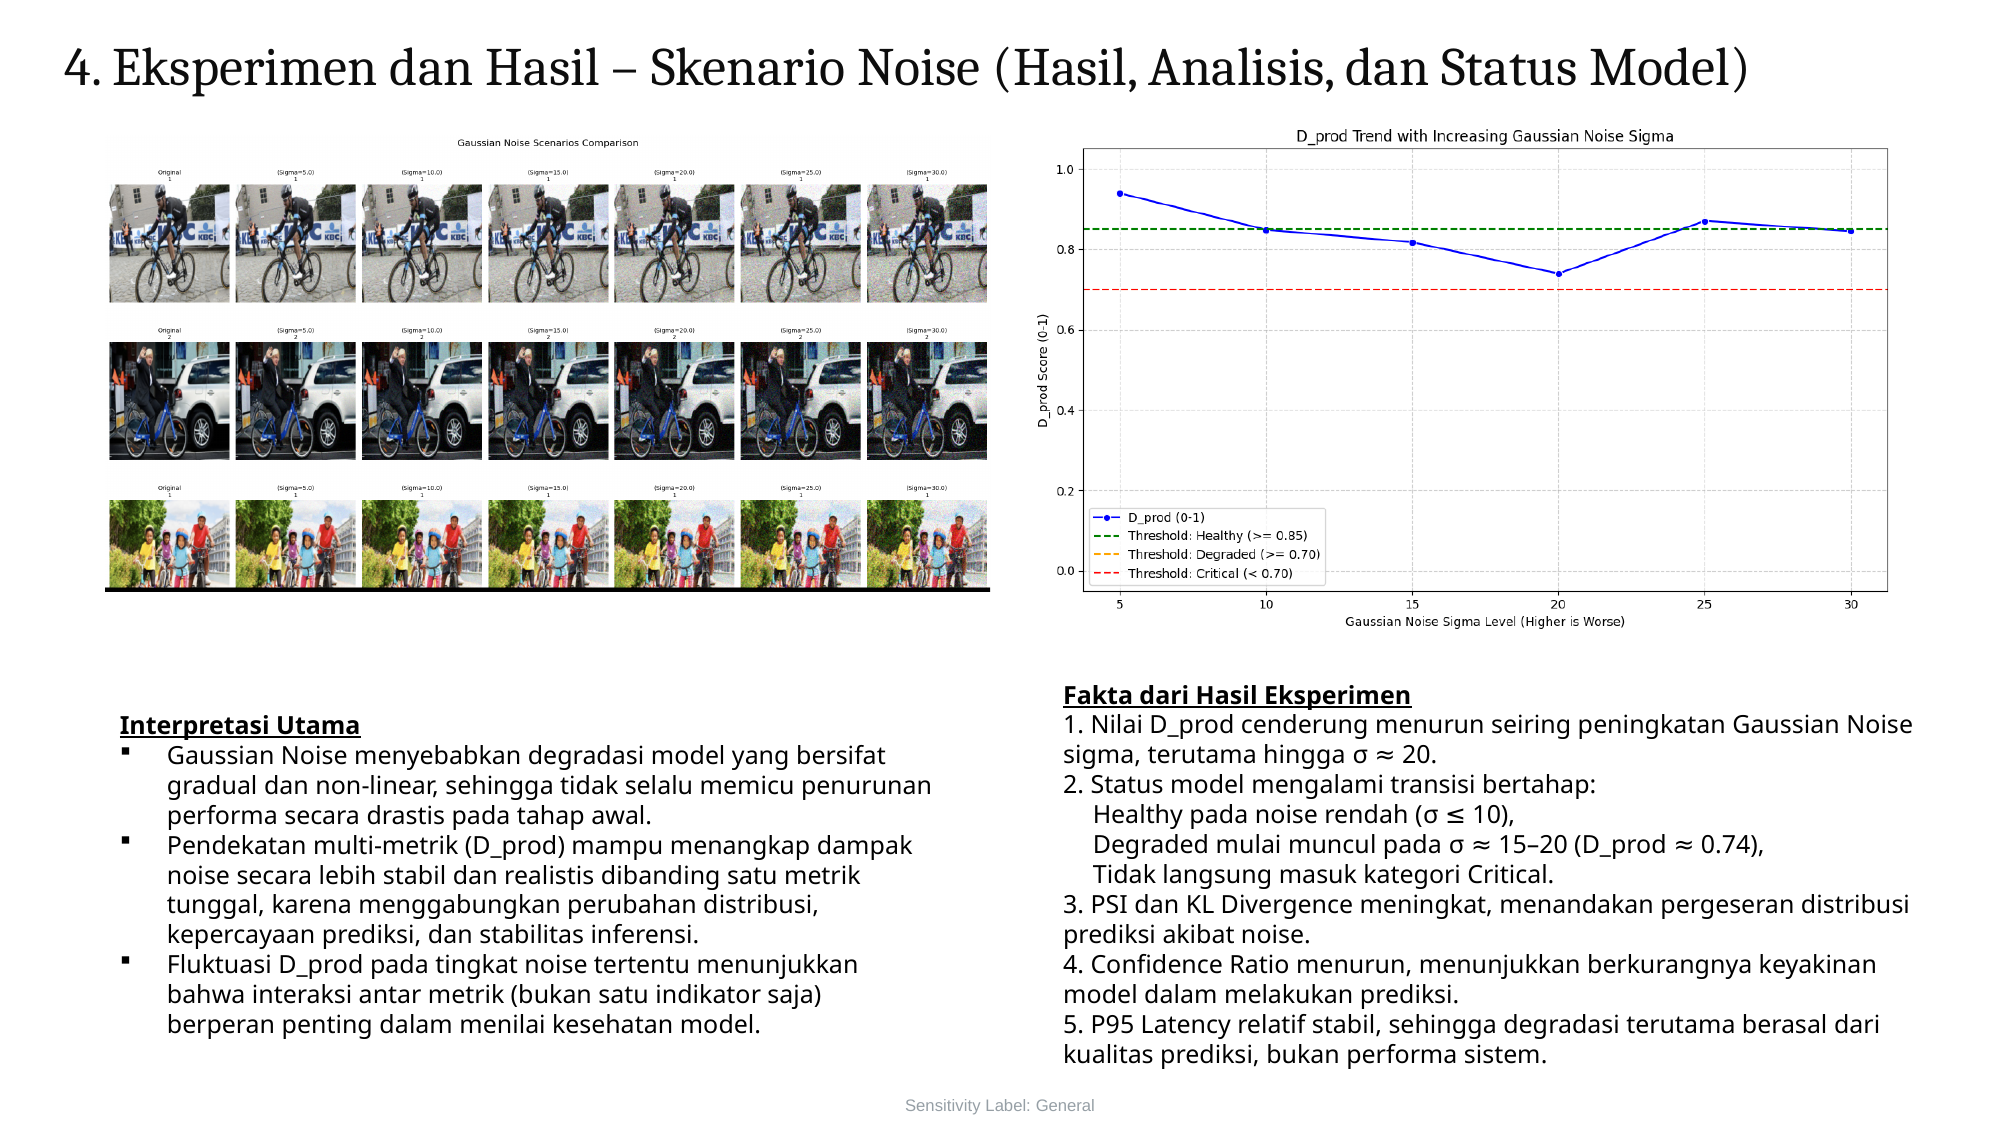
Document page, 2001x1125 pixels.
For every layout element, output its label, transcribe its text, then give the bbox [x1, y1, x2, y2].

picture [104, 135, 991, 593]
text_box 4. Eksperimen dan Hasil – Skenario Noise (Hasil, Analisis, dan Status Model) [64, 44, 1944, 91]
picture [1028, 119, 1896, 637]
text_box Fakta dari Hasil Eksperimen 1. Nilai D_prod cenderung menurun seiring peningkatan Gaussian Noise sigma, terutama hingga σ ≈ 20. 2. Status model mengalami transisi bertahap: Healthy pada noise rendah (σ ≤ 10), Degraded mulai muncul pada σ ≈ 15–20 (D_prod ≈ 0.74), Tidak langsung masuk kategori Critical. 3. PSI dan KL Divergence meningkat, menandakan pergeseran distribusi prediksi akibat noise. 4. Confidence Ratio menurun, menunjukkan berkurangnya keyakinan model dalam melakukan prediksi. 5. P95 Latency relatif stabil, sehingga degradasi terutama berasal dari kualitas prediksi, bukan performa sistem. [1048, 671, 1944, 1076]
text_box Interpretasi Utama Gaussian Noise menyebabkan degradasi model yang bersifat gradual dan non-linear, sehingga tidak selalu memicu penurunan performa secara drastis pada tahap awal. Pendekatan multi-metrik (D_prod) mampu menangkap dampak noise secara lebih stabil dan realistis dibanding satu metrik tunggal, karena menggabungkan perubahan distribusi, kepercayaan prediksi, dan stabilitas inferensi. Fluktuasi D_prod pada tingkat noise tertentu menunjukkan bahwa interaksi antar metrik (bukan satu indikator saja) berperan penting dalam menilai kesehatan model. [105, 702, 952, 1047]
